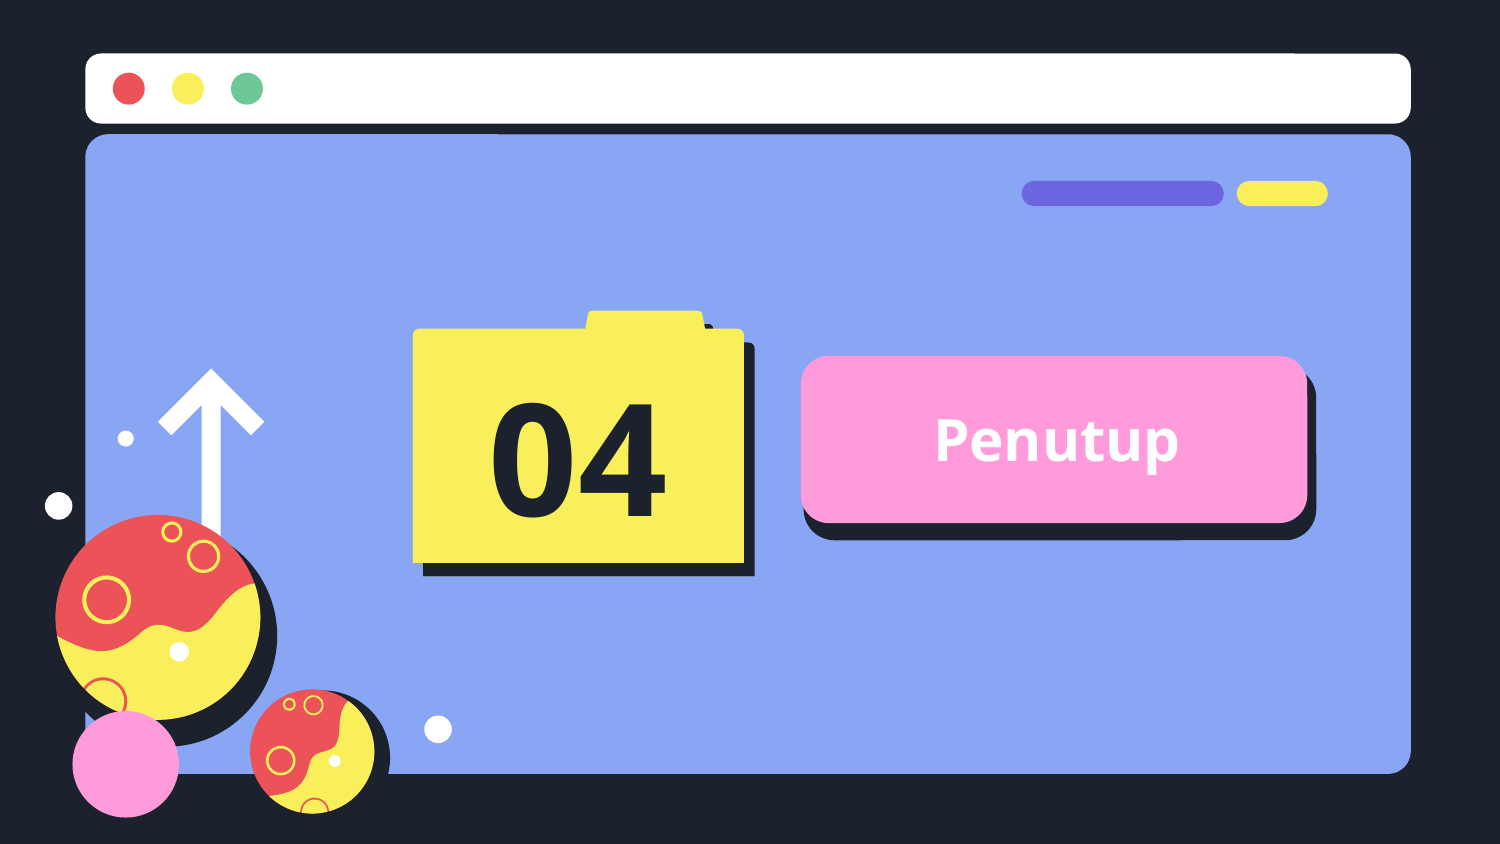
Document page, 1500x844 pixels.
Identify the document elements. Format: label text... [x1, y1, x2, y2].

text_box [72, 768, 179, 818]
text_box [157, 368, 265, 479]
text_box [18, 481, 302, 759]
text_box [117, 430, 134, 447]
title 04 [451, 379, 706, 528]
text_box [800, 355, 1314, 538]
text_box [228, 667, 401, 836]
text_box [424, 715, 452, 744]
text_box [412, 310, 744, 563]
